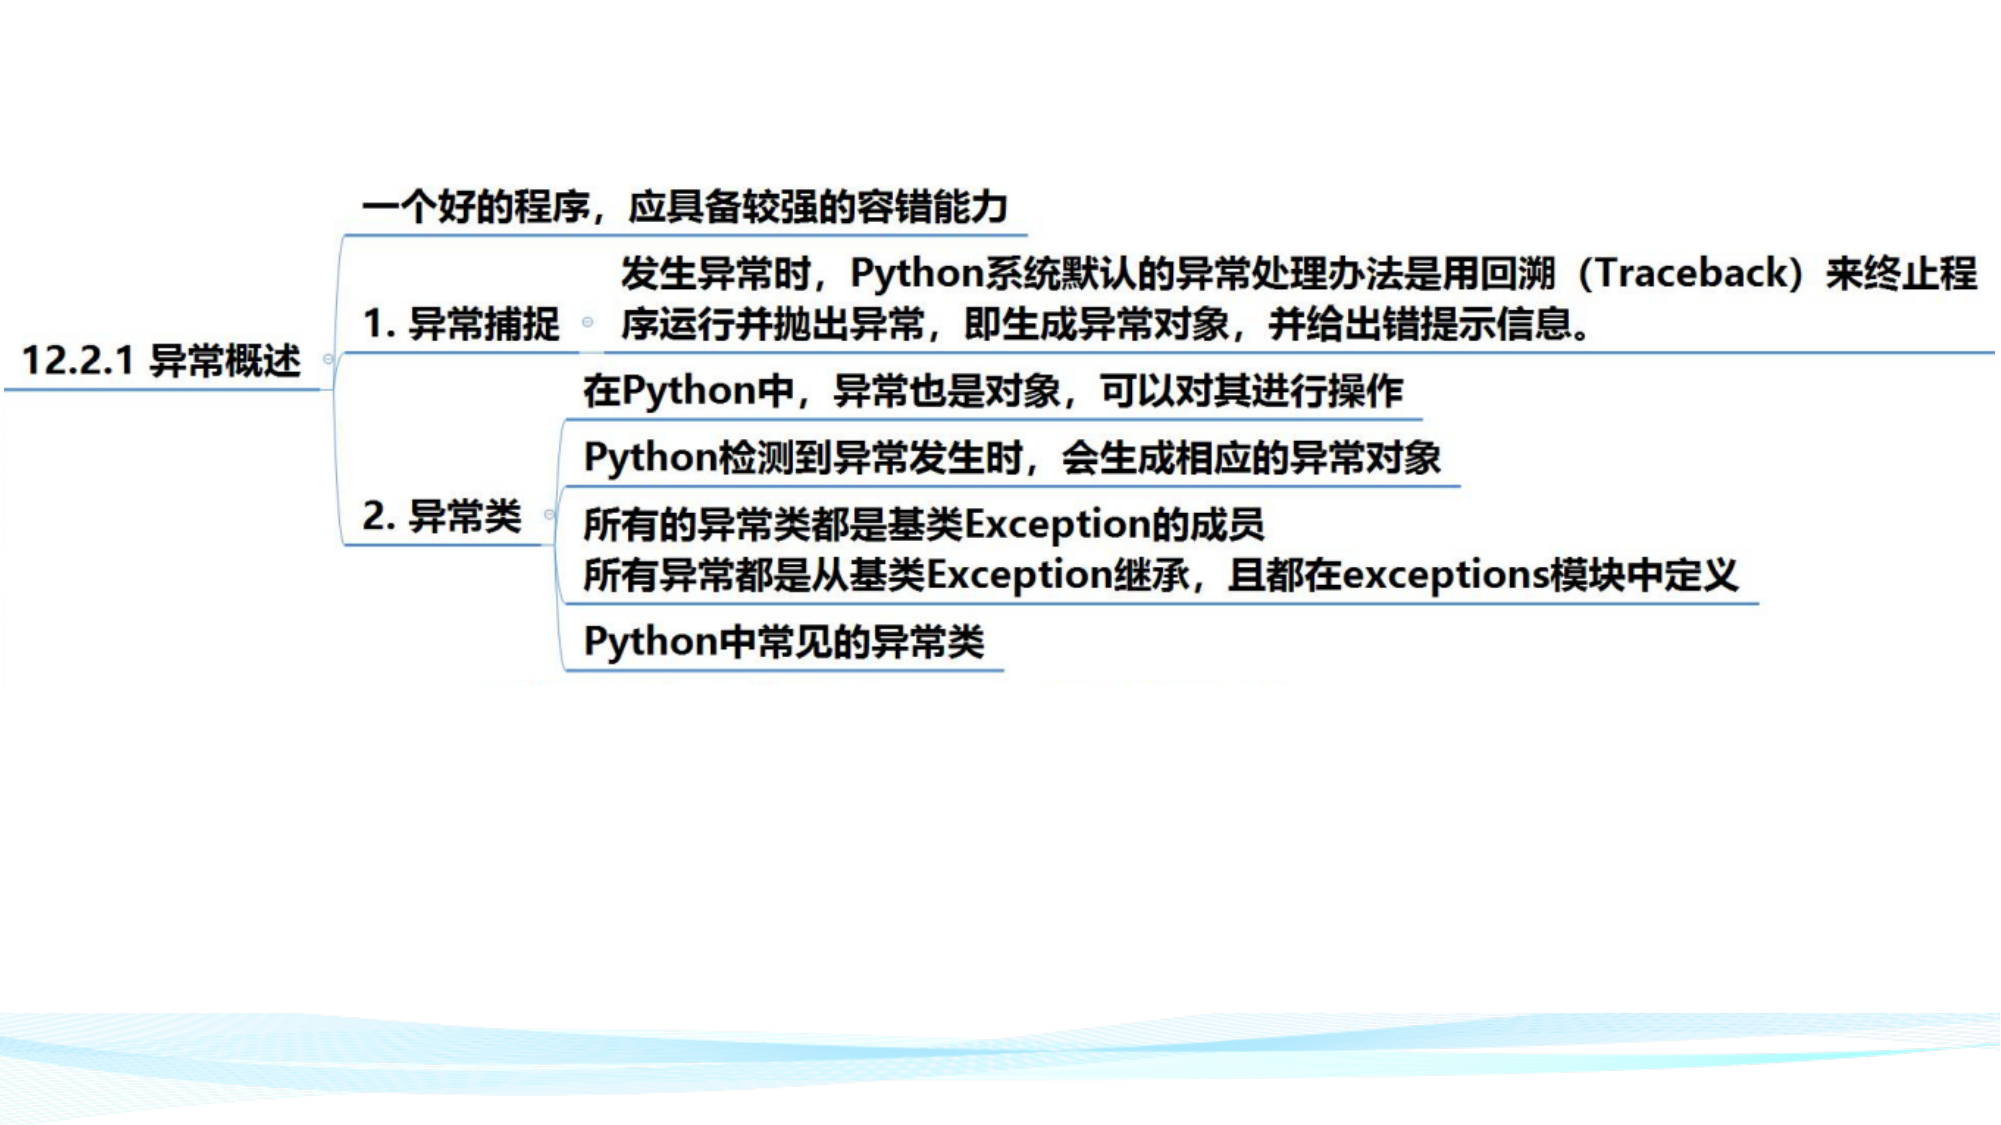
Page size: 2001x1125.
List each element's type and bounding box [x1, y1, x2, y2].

list [4, 172, 1995, 685]
picture [0, 1013, 2000, 1125]
